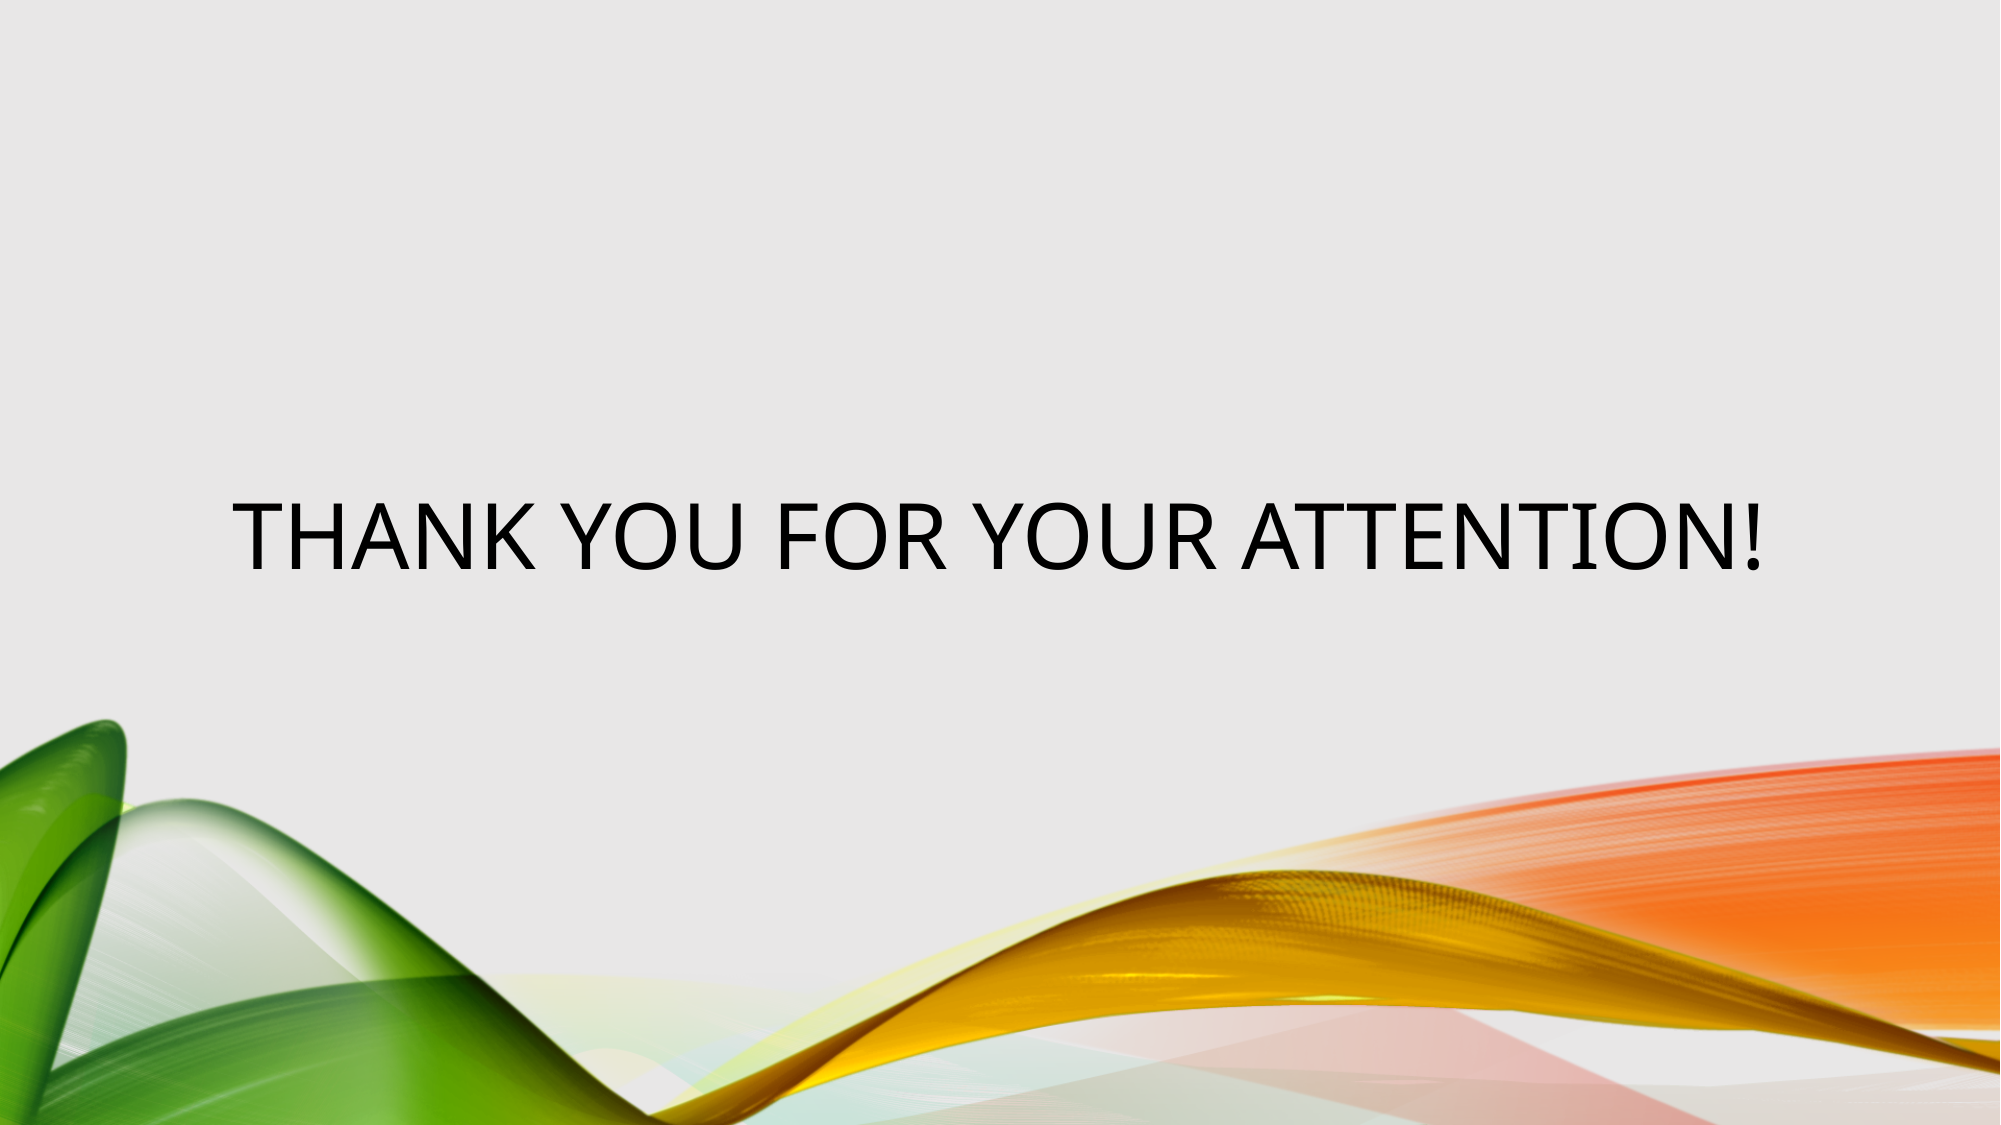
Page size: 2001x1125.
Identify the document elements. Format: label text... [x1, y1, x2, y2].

title Thank you for your attention! [168, 184, 1833, 597]
picture [0, 717, 2000, 1125]
